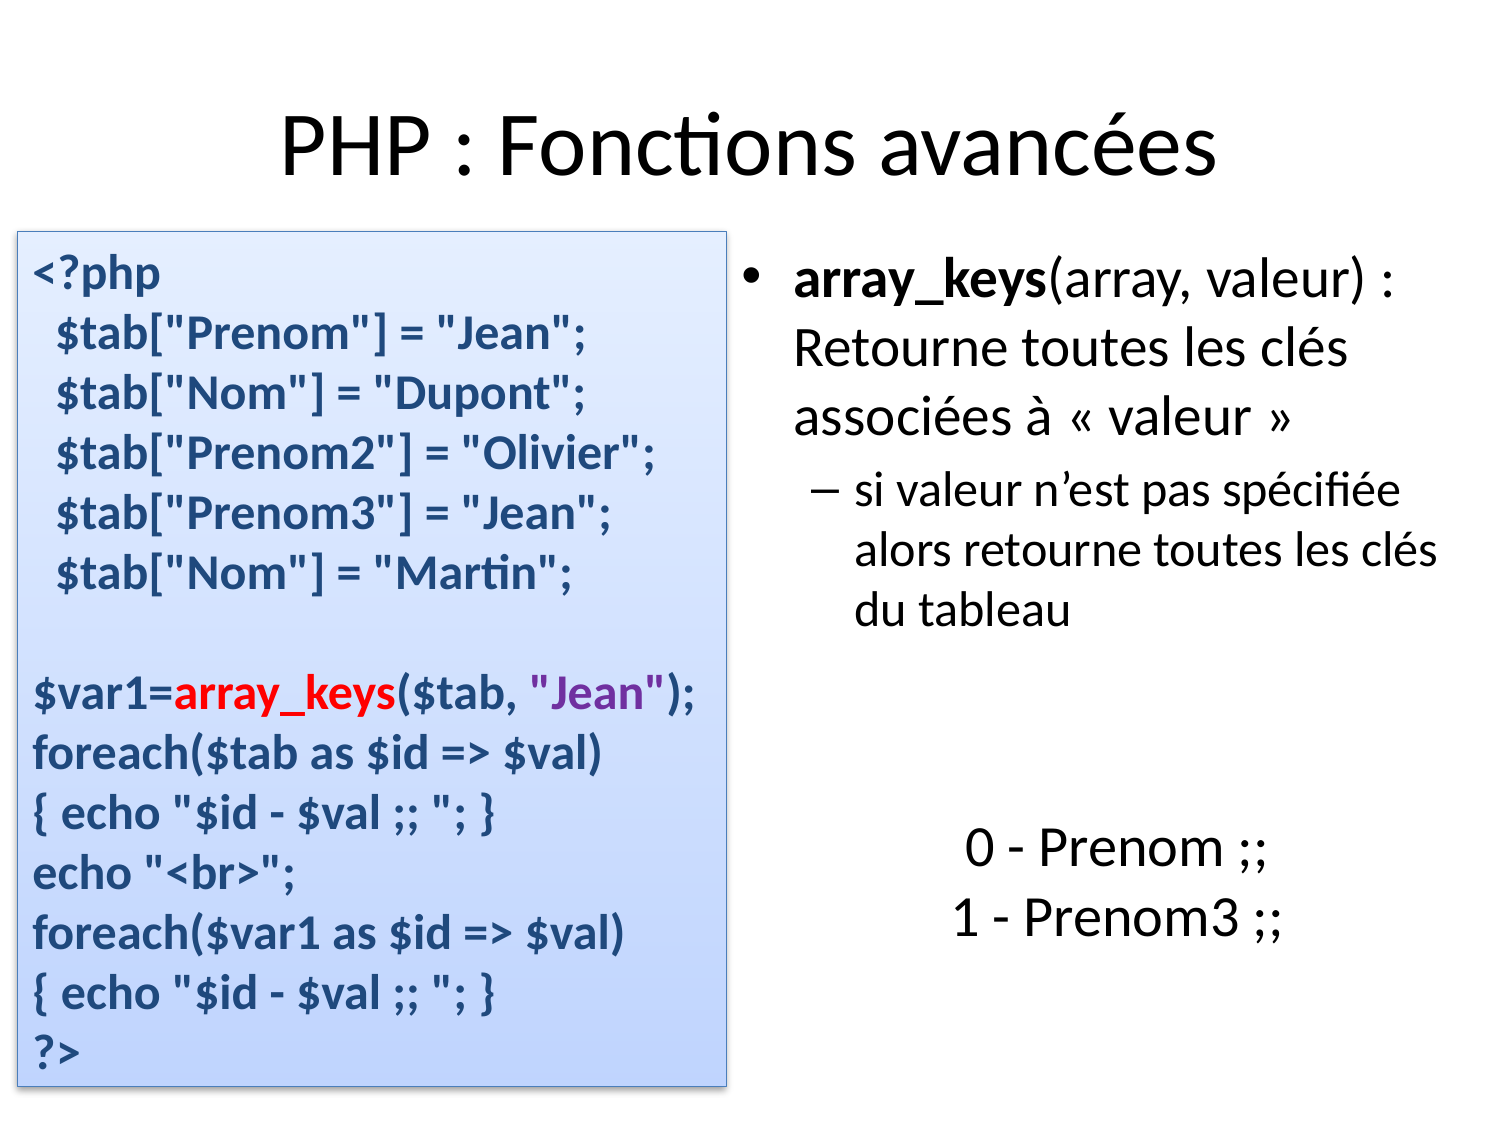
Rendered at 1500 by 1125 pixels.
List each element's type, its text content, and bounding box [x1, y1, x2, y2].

text_box array_keys(array, valeur) : Retourne toutes les clés associées à « valeur » si valeur n’est pas spécifiée alors retourne toutes les clés du tableau [726, 231, 1500, 646]
title PHP : Fonctions avancées [75, 45, 1425, 231]
text_box <?php $tab["Prenom"] = "Jean"; $tab["Nom"] = "Dupont"; $tab["Prenom2"] = "Olivier"; $tab["Prenom3"] = "Jean"; $tab["Nom"] = "Martin"; $var1=array_keys($tab, "Jean"); foreach($tab as $id => $val) { echo "$id - $val ;; "; } echo "<br>"; foreach($var1 as $id => $val) { echo "$id - $val ;; "; } ?> [17, 231, 727, 1087]
list 0 - Prenom ;; 1 - Prenom3 ;; [773, 668, 1461, 1088]
